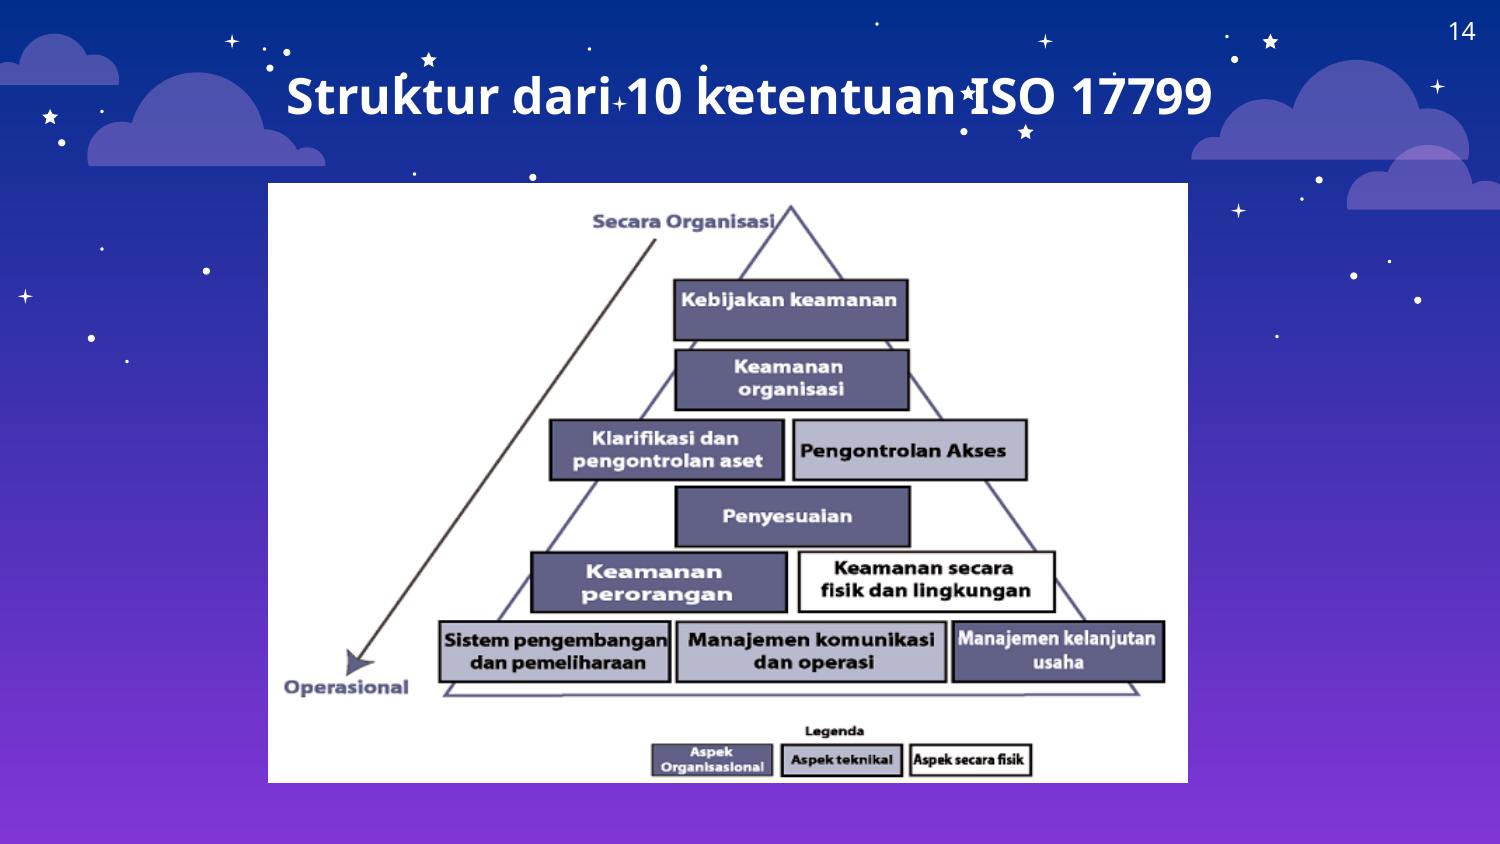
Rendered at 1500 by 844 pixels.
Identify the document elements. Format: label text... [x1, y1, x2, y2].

slide_number 14 [1400, 0, 1491, 65]
text_box Struktur dari 10 ketentuan ISO 17799 [139, 39, 1361, 149]
picture [267, 183, 1188, 784]
